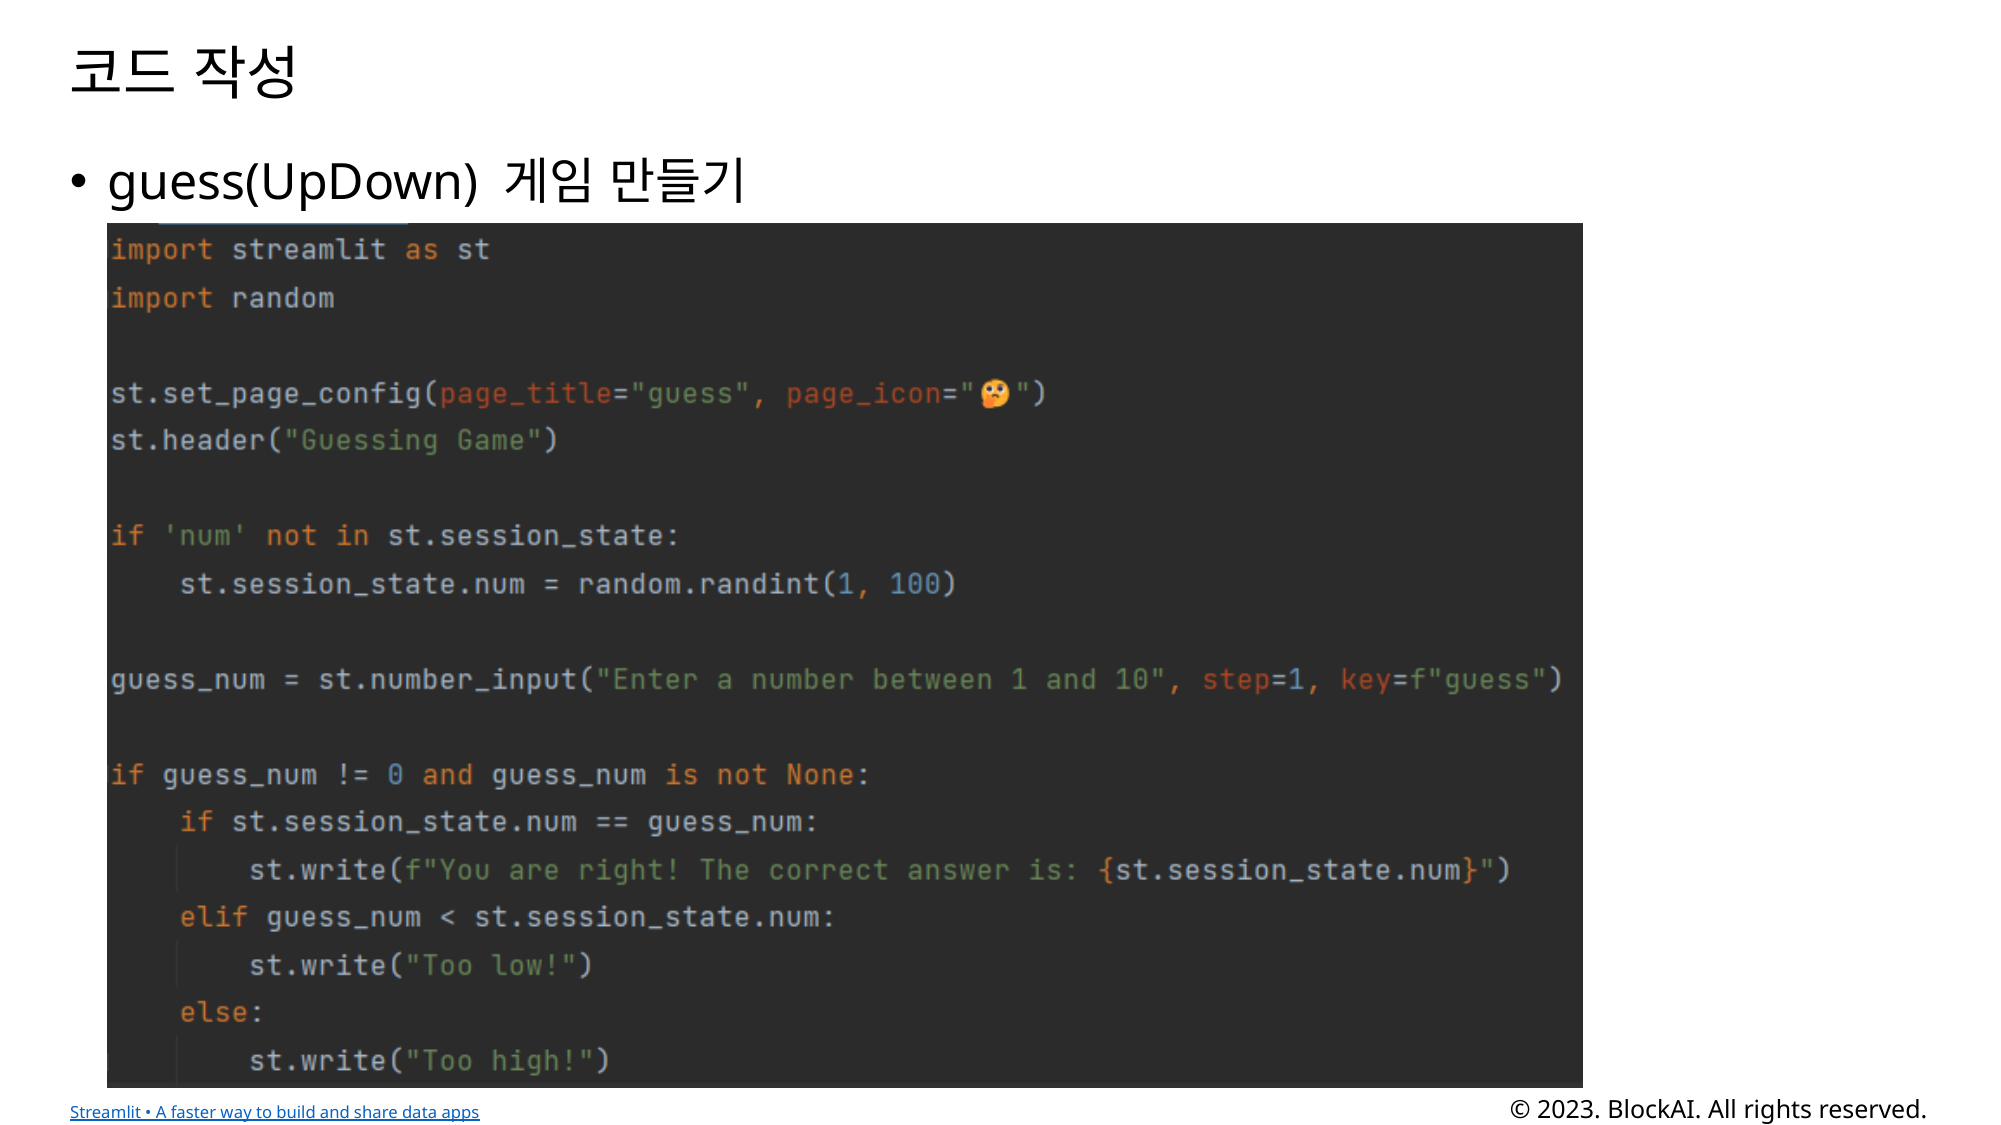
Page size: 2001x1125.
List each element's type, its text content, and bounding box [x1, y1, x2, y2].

list guess(UpDown) 게임 만들기 [54, 148, 1945, 1035]
title 코드 작성 [54, 31, 1945, 120]
picture [107, 223, 1583, 1088]
text_box Streamlit • A faster way to build and share data apps [55, 1093, 496, 1125]
